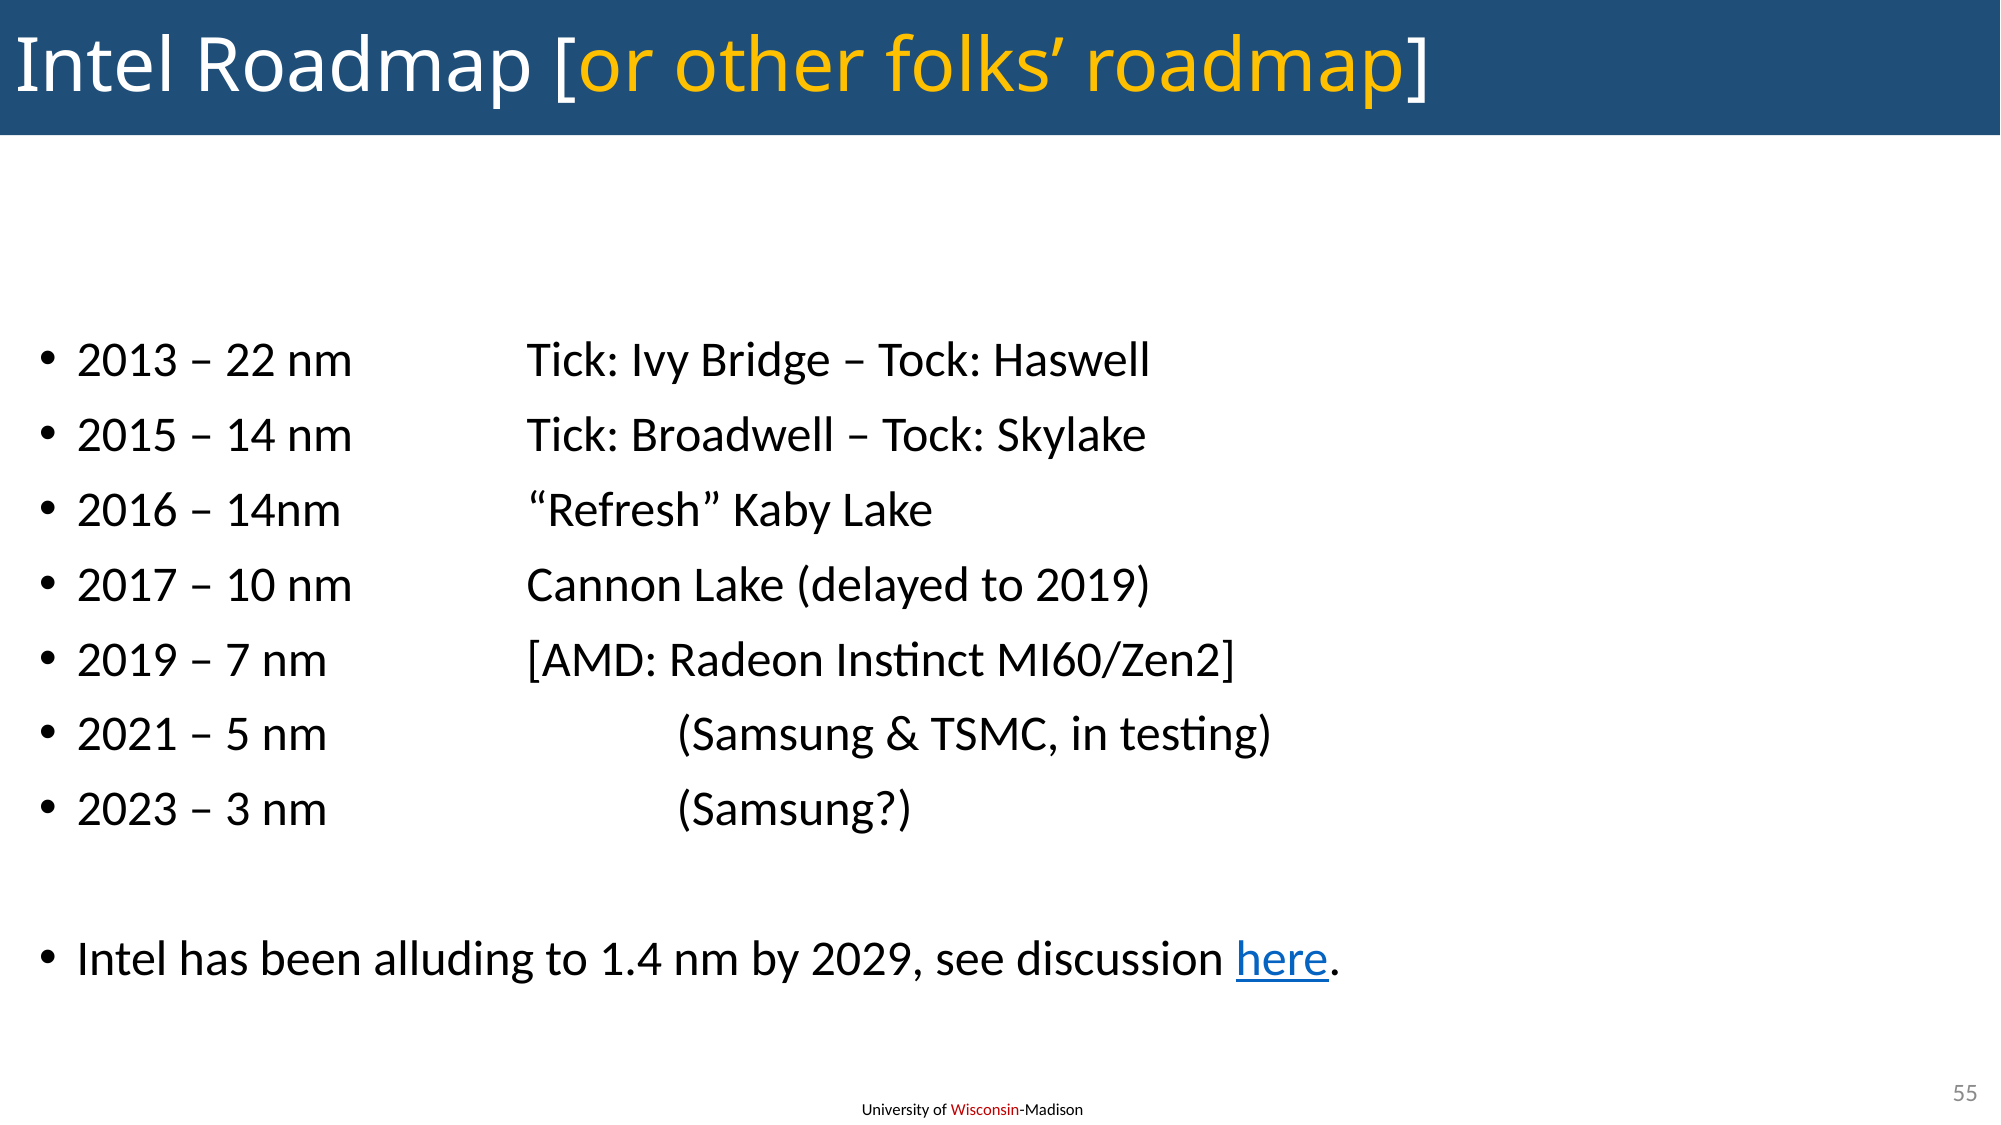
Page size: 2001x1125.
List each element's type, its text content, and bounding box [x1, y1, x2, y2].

title Intel Roadmap [or other folks’ roadmap] [0, 0, 2000, 136]
list 2013 – 22 nm Tick: Ivy Bridge – Tock: Haswell 2015 – 14 nm Tick: Broadwell – Tock: Skylake 2016 – 14nm “Refresh” Kaby Lake 2017 – 10 nm Cannon Lake (delayed to 2019) 2019 – 7 nm [AMD: Radeon Instinct MI60/Zen2] 2021 – 5 nm (Samsung & TSMC, in testing) 2023 – 3 nm (Samsung?) Intel has been alluding to 1.4 nm by 2029, see discussion here. [24, 245, 1987, 1055]
slide_number 55 [1879, 1069, 1994, 1114]
